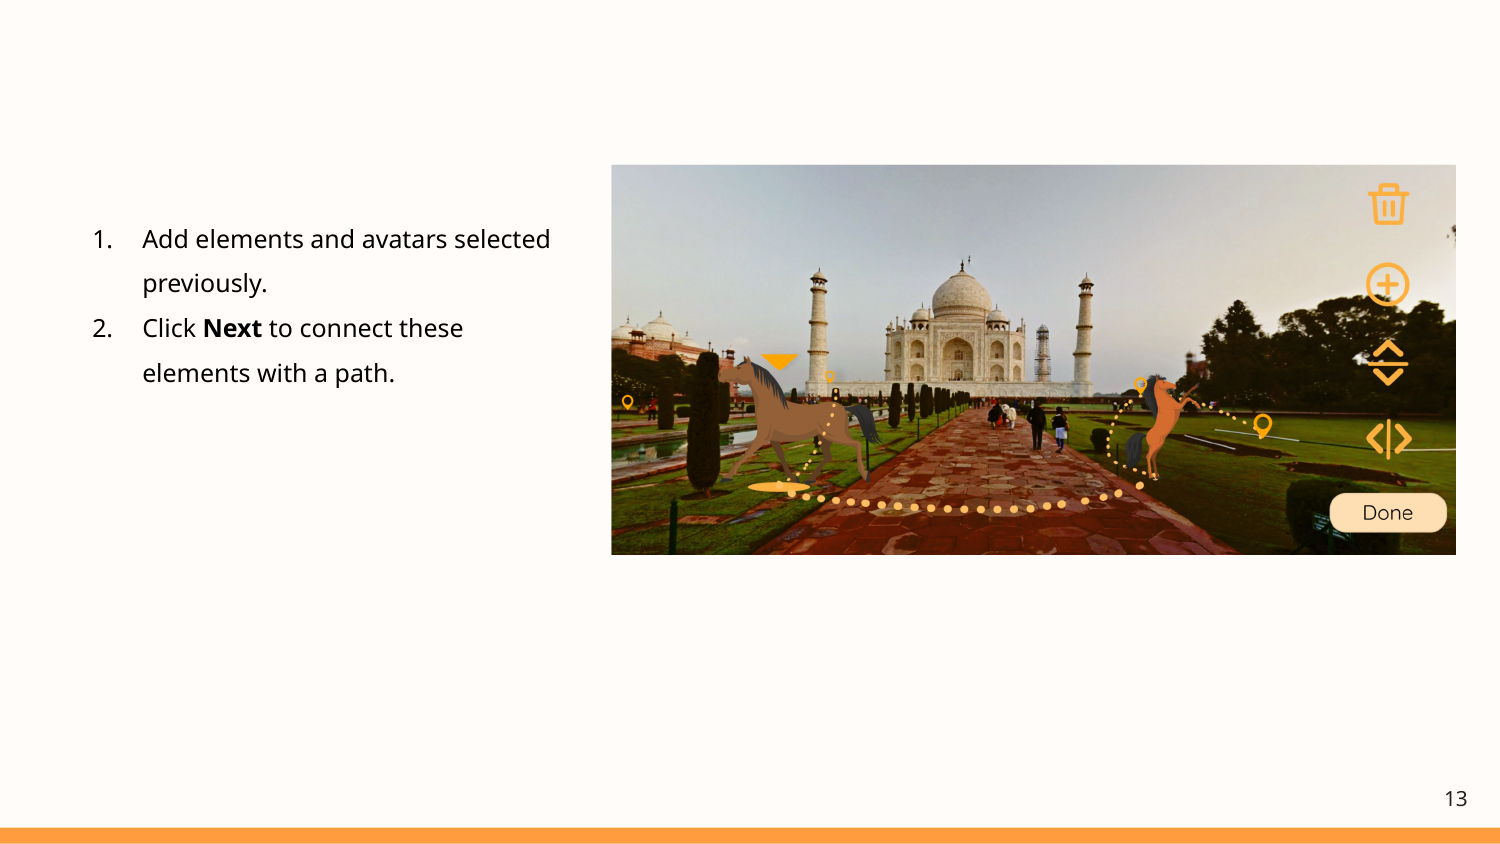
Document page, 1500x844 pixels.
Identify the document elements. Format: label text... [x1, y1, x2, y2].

picture [613, 0, 1456, 782]
slide_number ‹#› [1392, 767, 1483, 833]
text_box Add elements and avatars selected previously. Click Next to connect these elements with a path. [52, 193, 578, 403]
